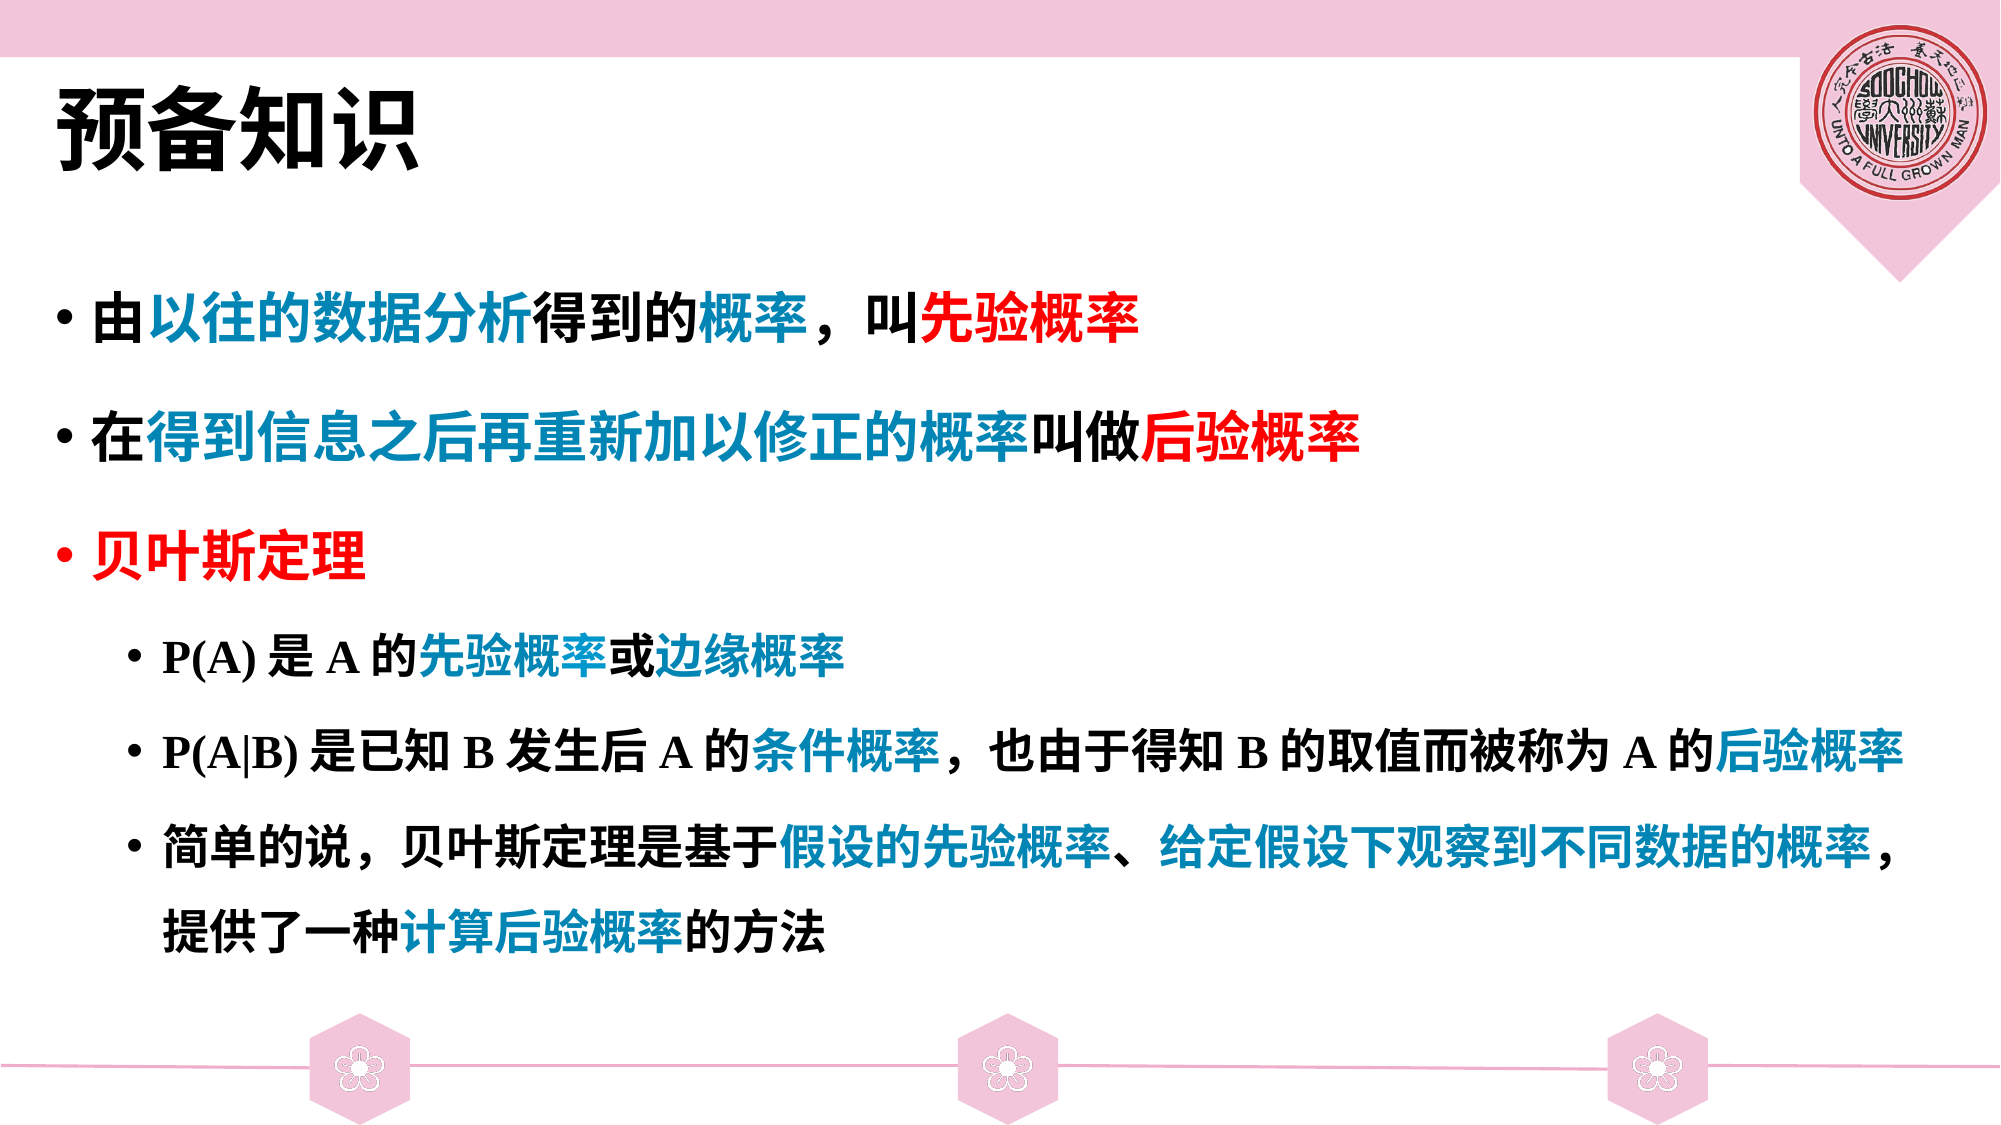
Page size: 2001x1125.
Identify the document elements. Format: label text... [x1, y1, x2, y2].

title 预备知识 [40, 25, 1766, 242]
picture [979, 1043, 1035, 1093]
picture [1811, 23, 1989, 202]
picture [1629, 1043, 1685, 1093]
list 由以往的数据分析得到的概率，叫先验概率 在得到信息之后再重新加以修正的概率叫做后验概率 贝叶斯定理 P(A)是A的先验概率或边缘概率 P(A|B)是已知B发生后A的条件概率，也由于得知B的取值而被称为A的后验概率 简单的说，贝叶斯定理是基于假设的先验概率、给定假设下观察到不同数据的概率，提供了一种计算后验概率的方法 [40, 242, 1954, 1028]
picture [331, 1043, 387, 1093]
